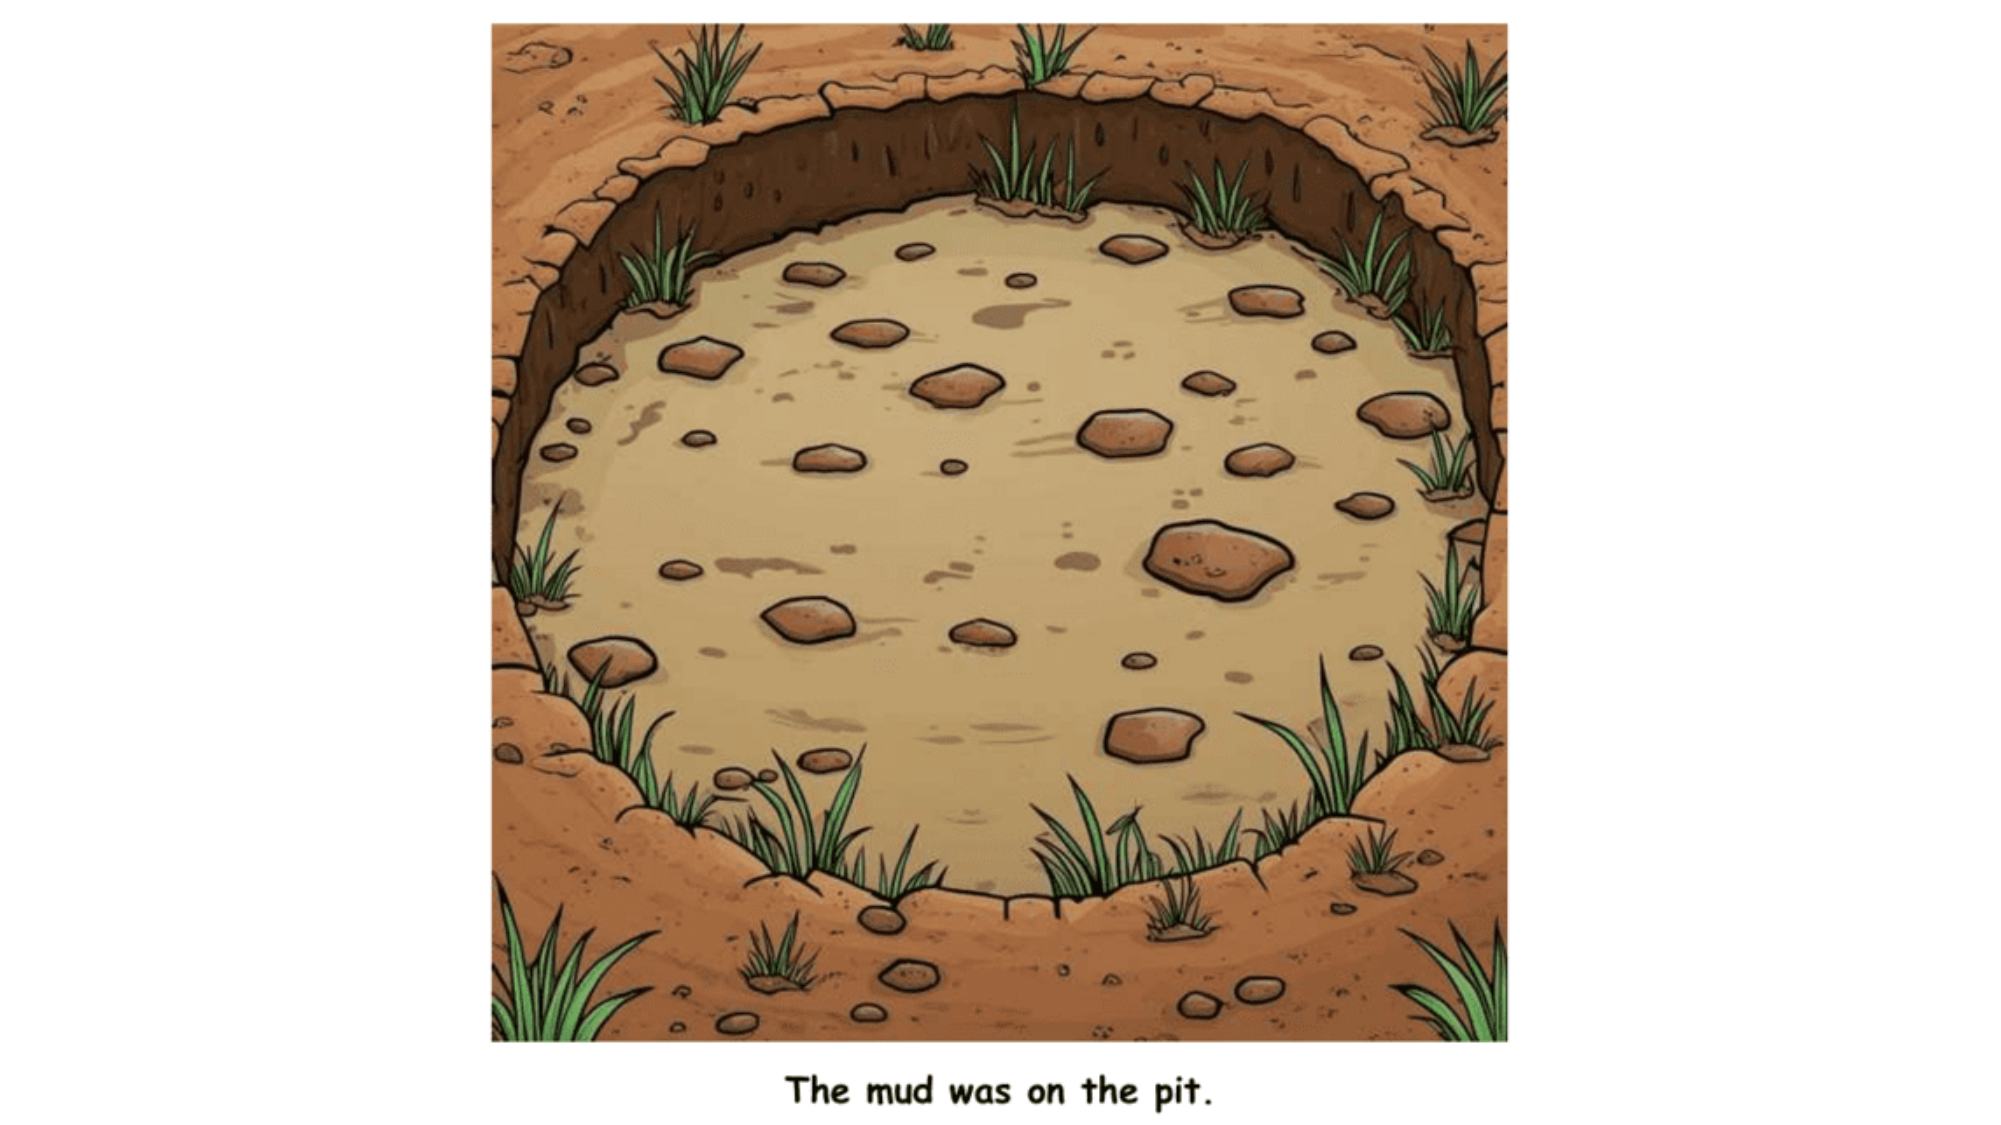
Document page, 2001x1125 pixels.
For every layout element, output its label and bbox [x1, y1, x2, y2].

picture [431, 0, 1569, 1125]
